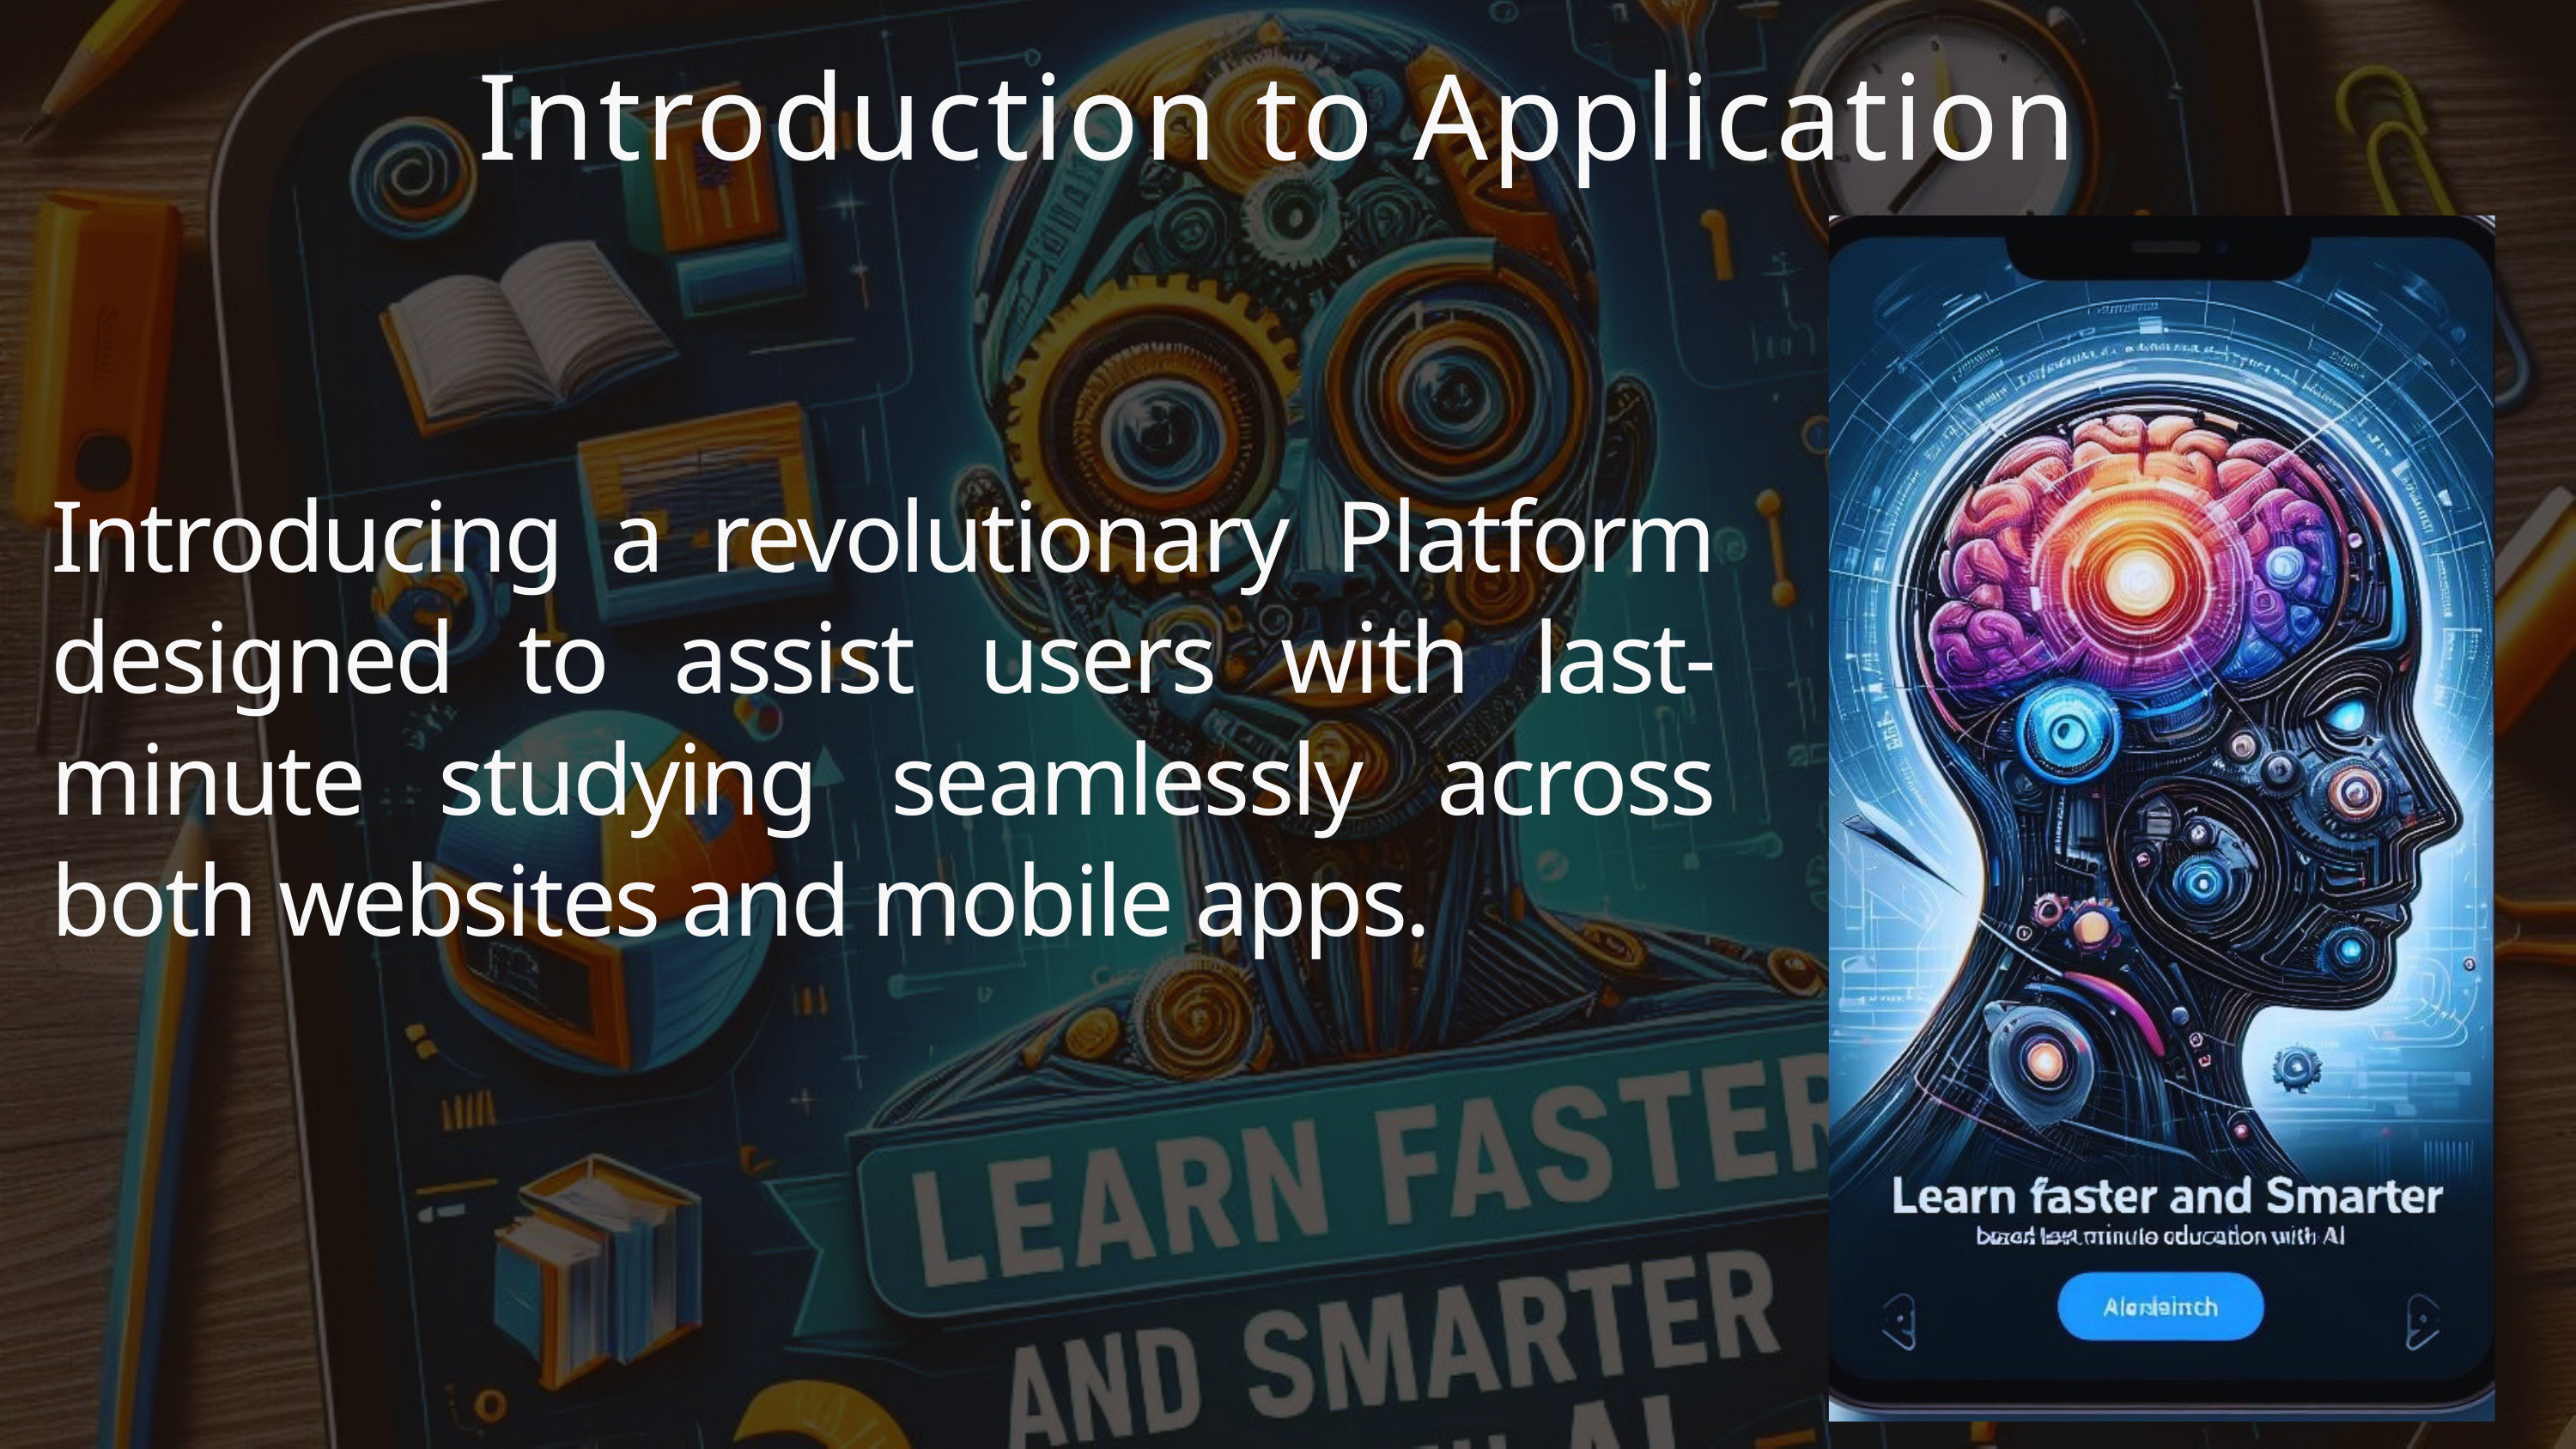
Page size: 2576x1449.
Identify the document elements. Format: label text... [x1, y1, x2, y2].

text_box [0, 0, 2576, 1449]
text_box Introduction to Application [169, 48, 2080, 185]
text_box [1828, 215, 2495, 1422]
text_box Introducing a revolutionary Platform designed to assist users with last-minute studying seamlessly across both websites and mobile apps. [51, 470, 1714, 1077]
